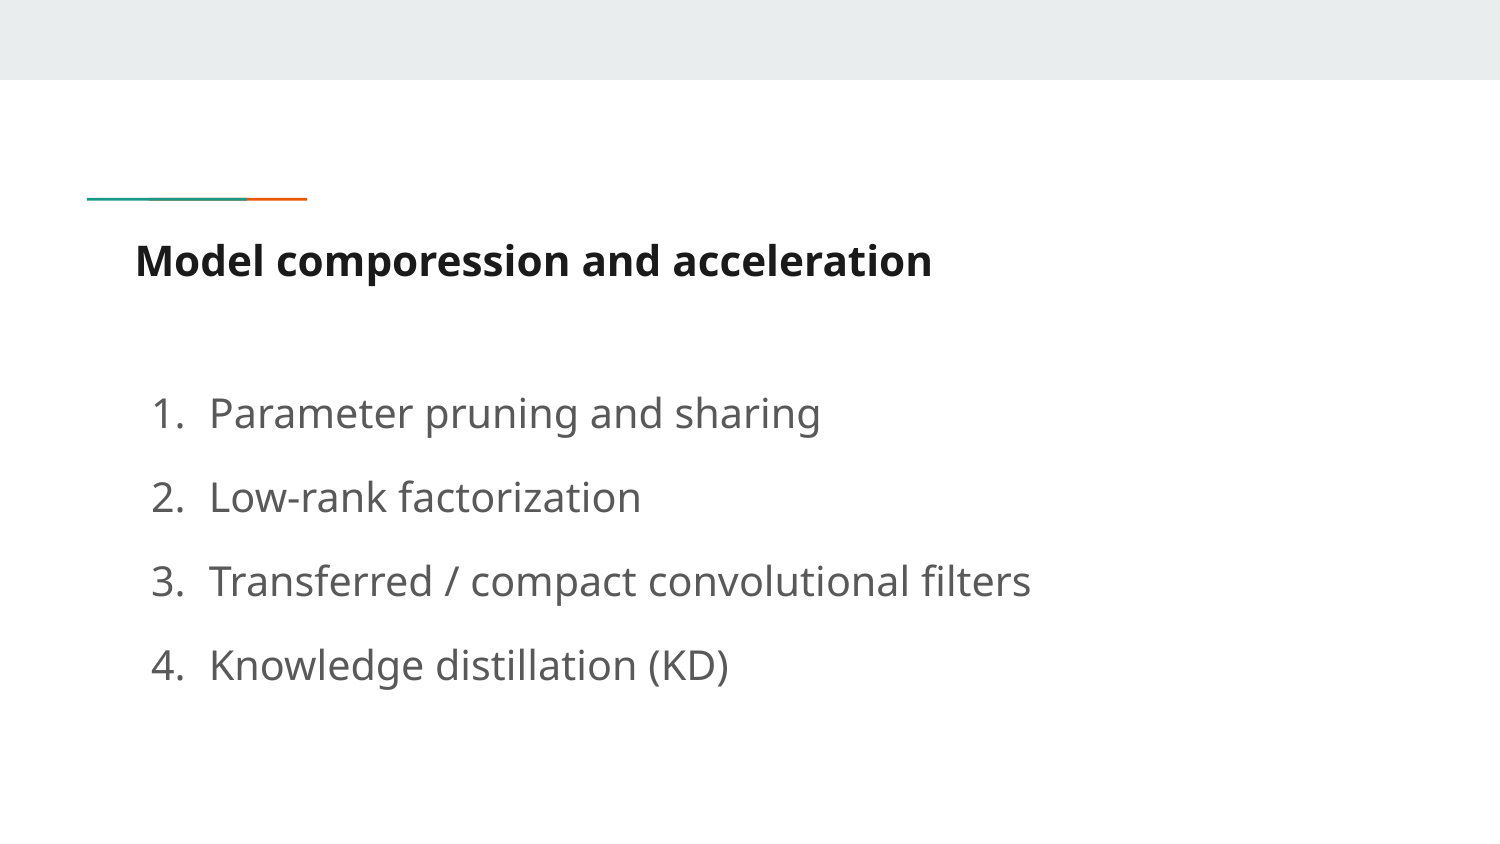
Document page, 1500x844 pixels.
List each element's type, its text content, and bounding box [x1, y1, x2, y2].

list Parameter pruning and sharing Low-rank factorization Transferred / compact convolutional filters Knowledge distillation (KD) [119, 341, 1381, 712]
title Model comporession and acceleration [119, 216, 1381, 305]
